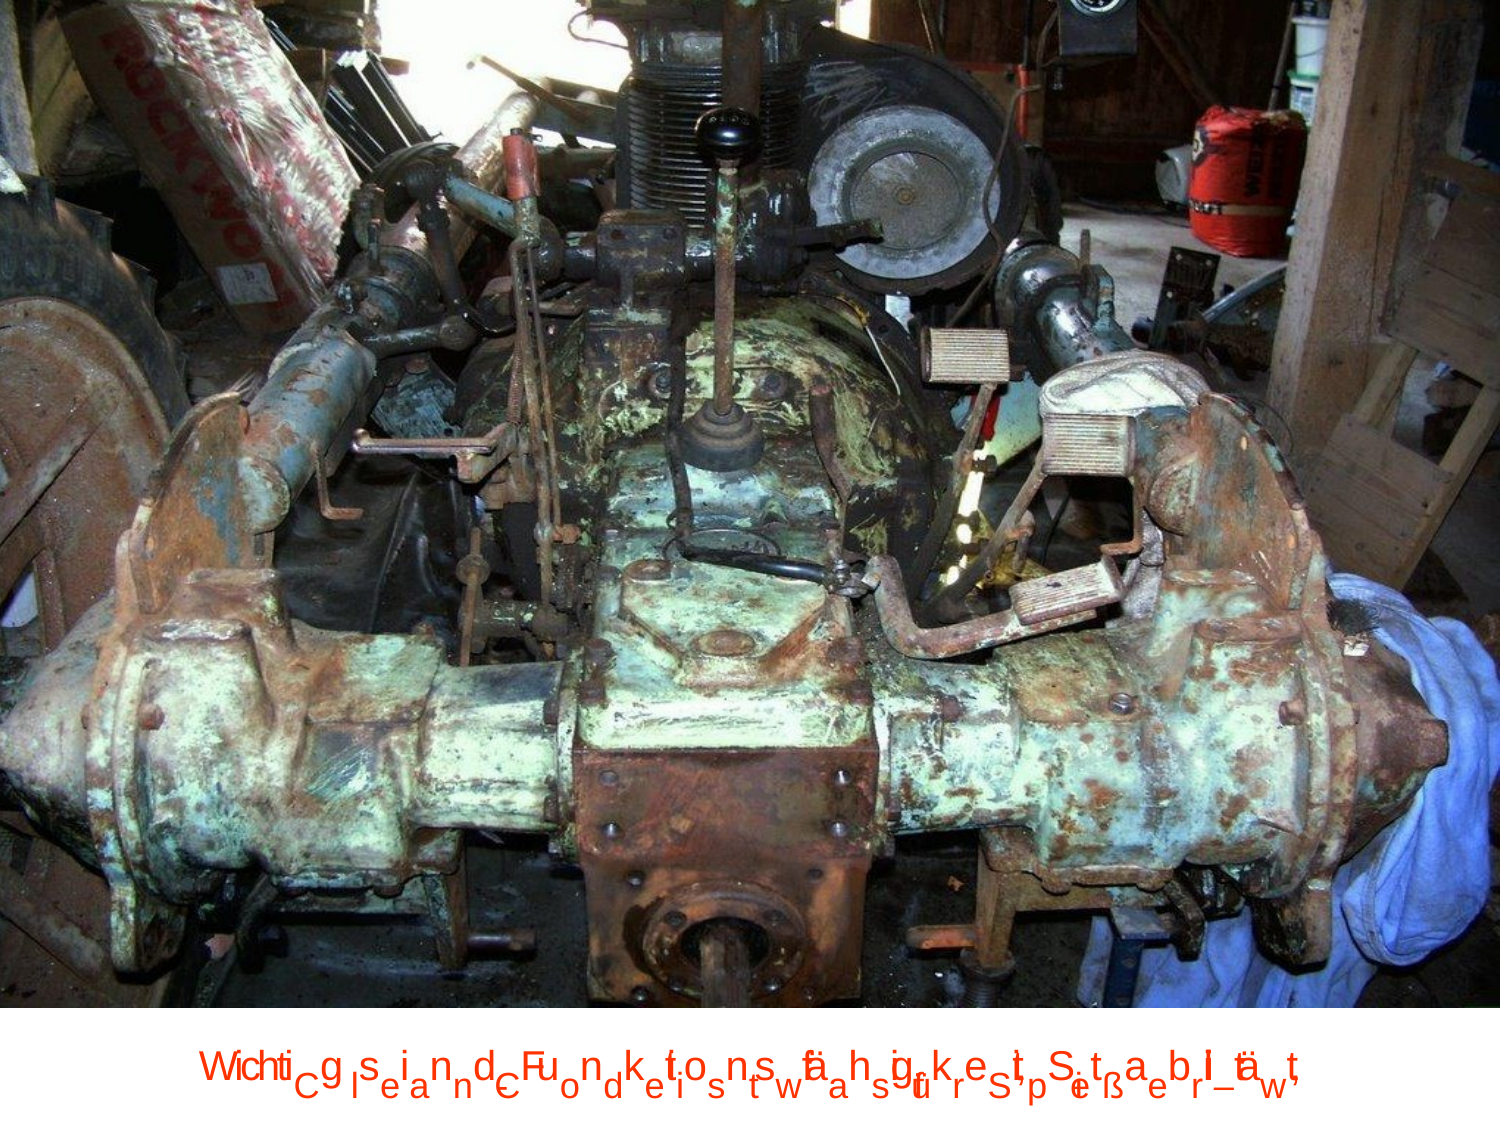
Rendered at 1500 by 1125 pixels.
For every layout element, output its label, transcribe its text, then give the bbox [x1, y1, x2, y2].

text_box WichtiCg lseiannd-CFuondketiiosnt swfäahsigfükreSit,pSietßaebrili–täwt, icWhatirgtbisatrkneuirt,udnadssErewseläiteurftb!arkeit. Dazu braucht man kein Clean Code! [56, 1015, 1444, 1125]
text_box [0, 0, 1500, 1008]
